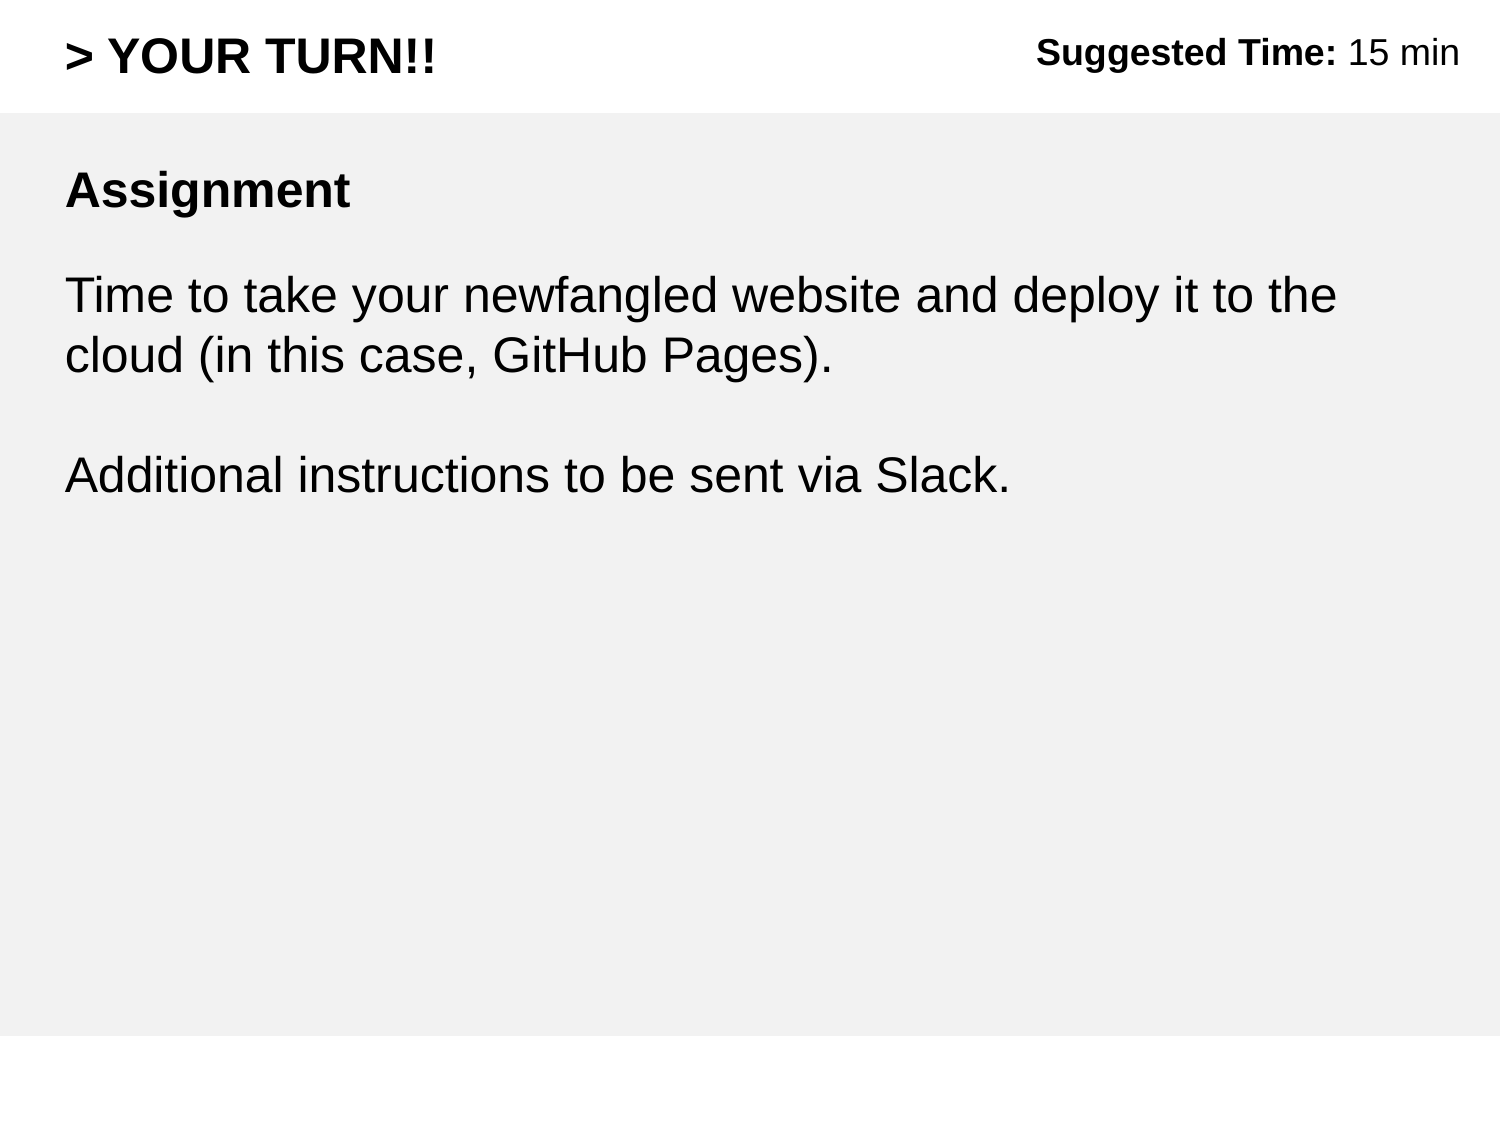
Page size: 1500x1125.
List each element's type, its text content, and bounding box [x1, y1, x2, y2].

text_box Suggested Time: 15 min [487, 20, 1475, 81]
text_box [0, 112, 1500, 1037]
text_box Assignment Time to take your newfangled website and deploy it to the cloud (in this case, GitHub Pages). Additional instructions to be sent via Slack. [50, 149, 1475, 645]
text_box > YOUR TURN!! [49, 16, 913, 91]
